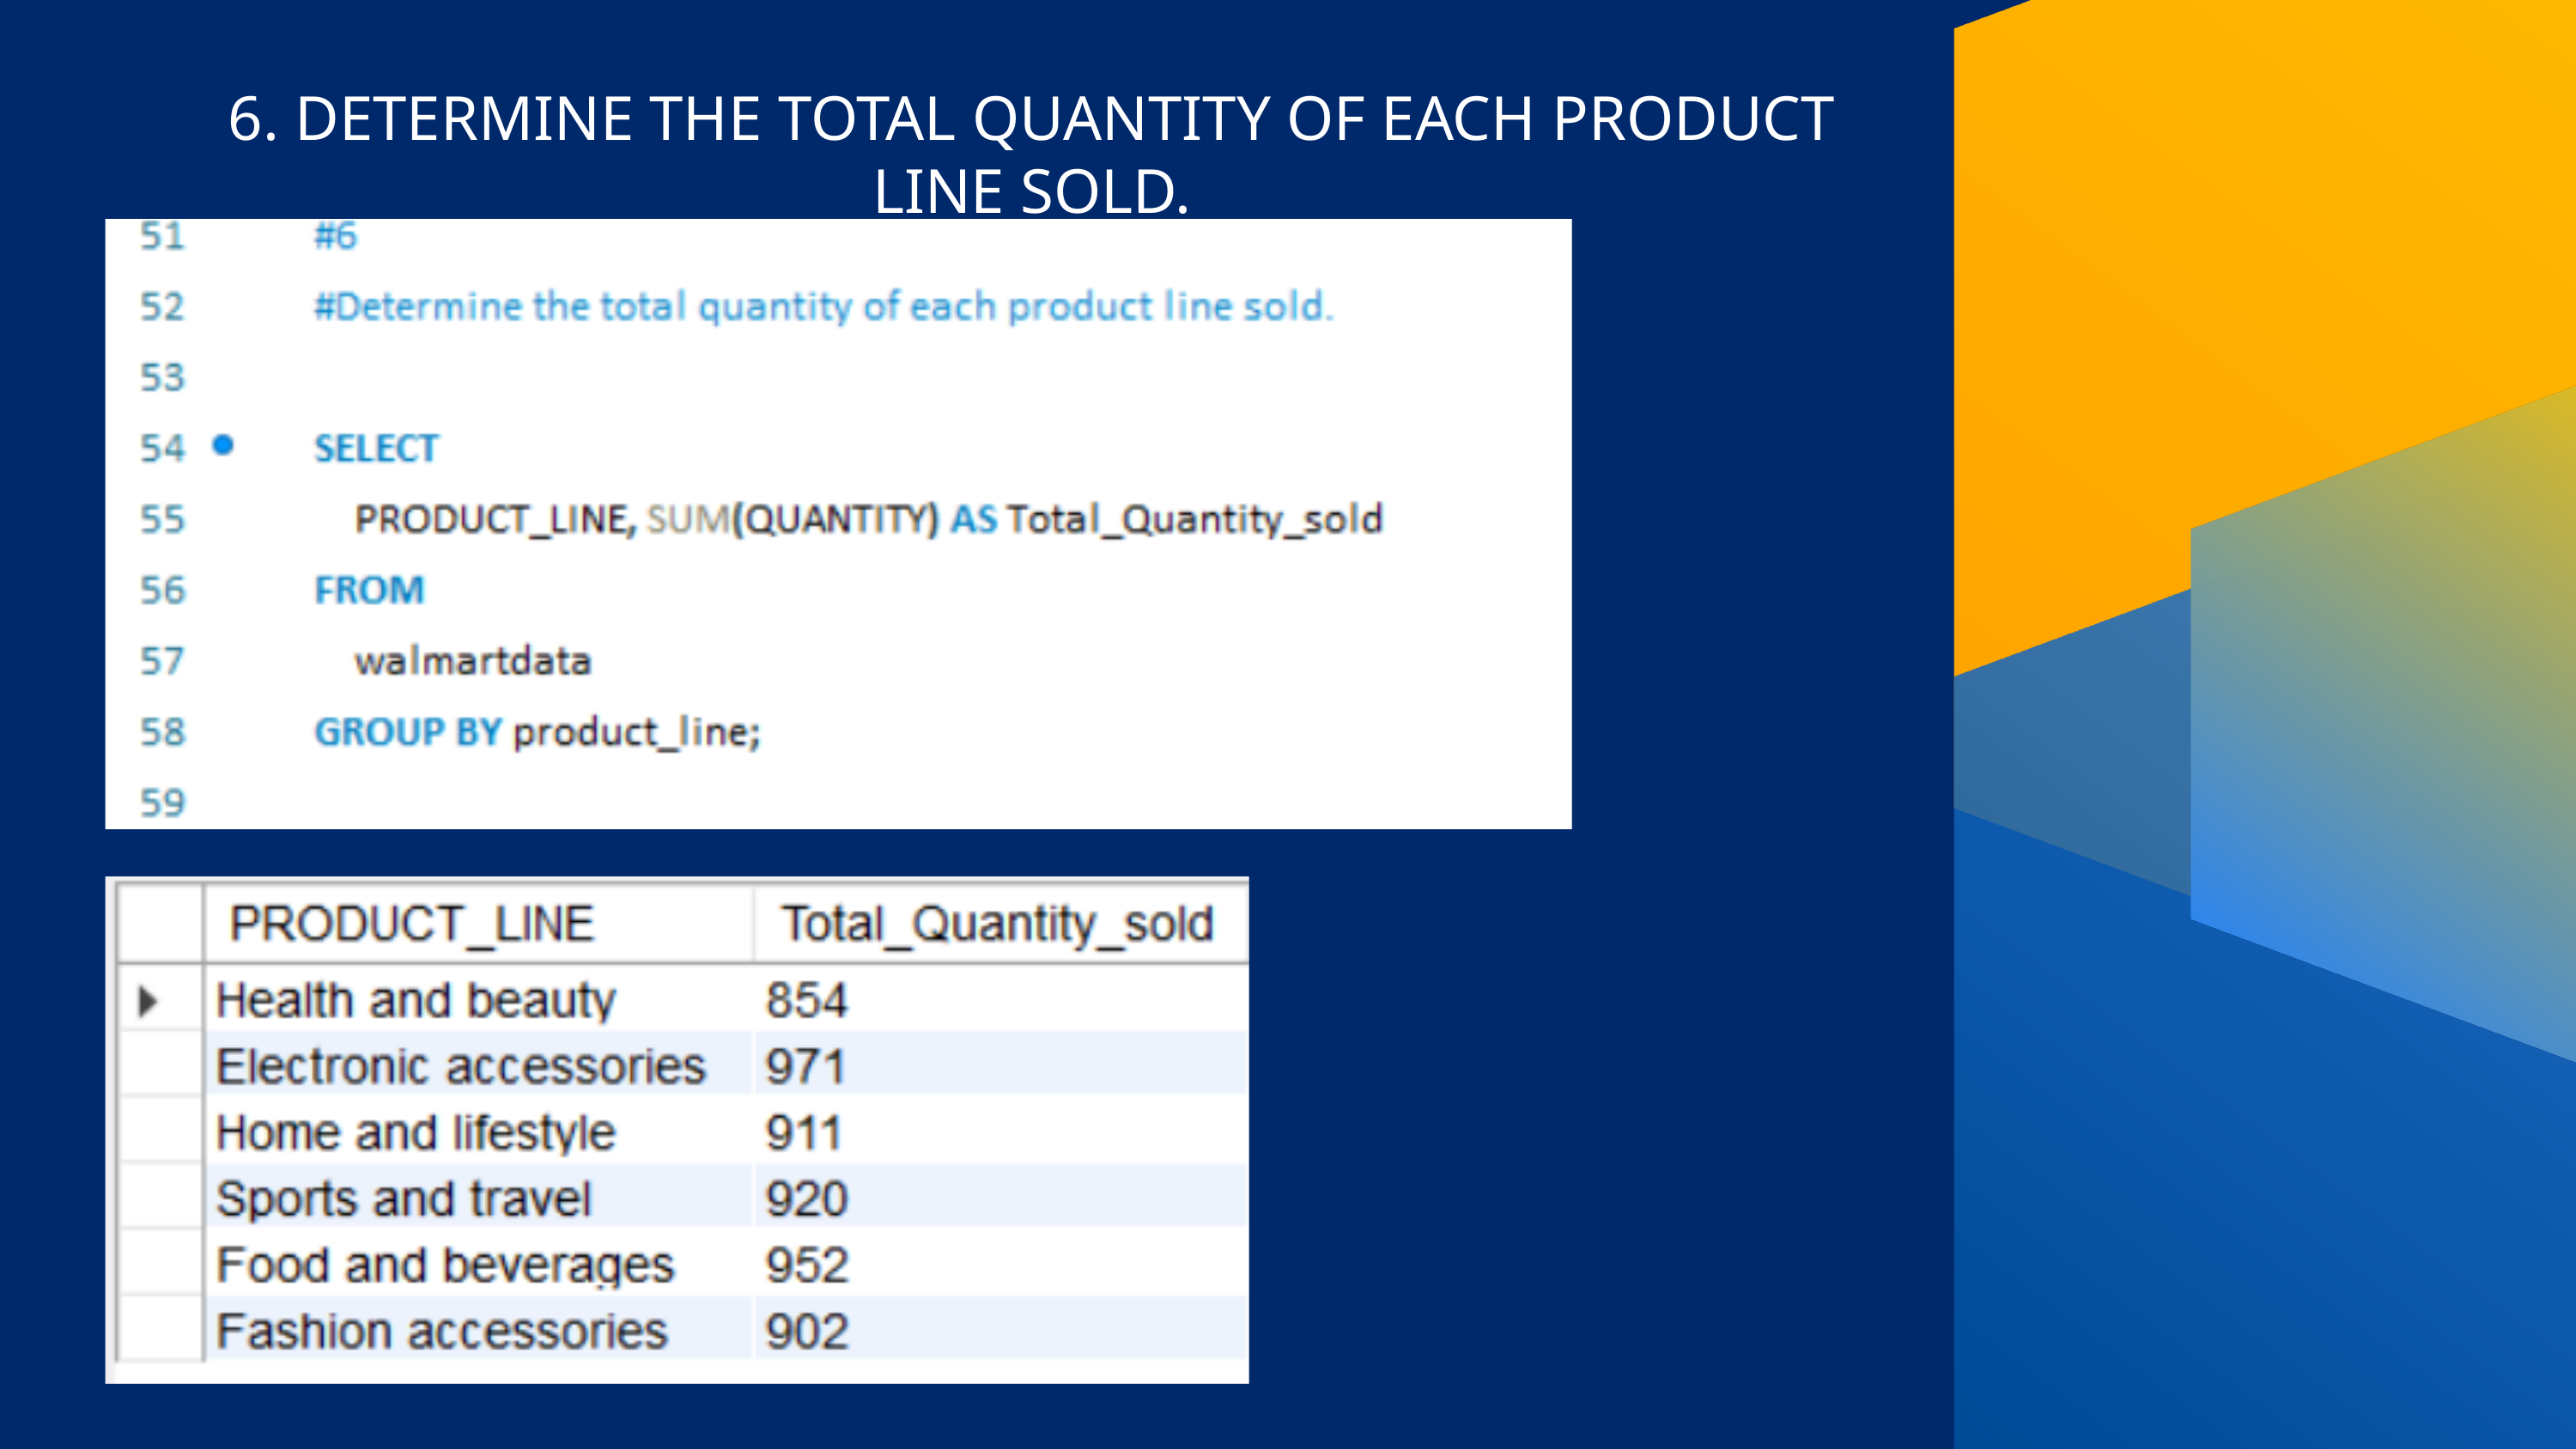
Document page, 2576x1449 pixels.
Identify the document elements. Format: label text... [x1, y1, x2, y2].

text_box [105, 219, 1572, 829]
text_box [1953, 0, 2576, 381]
text_box [1953, 381, 2576, 1449]
text_box [105, 876, 1249, 1384]
text_box 6. DETERMINE THE TOTAL QUANTITY OF EACH PRODUCT LINE SOLD. [171, 79, 1893, 226]
text_box [2190, 381, 2576, 1067]
